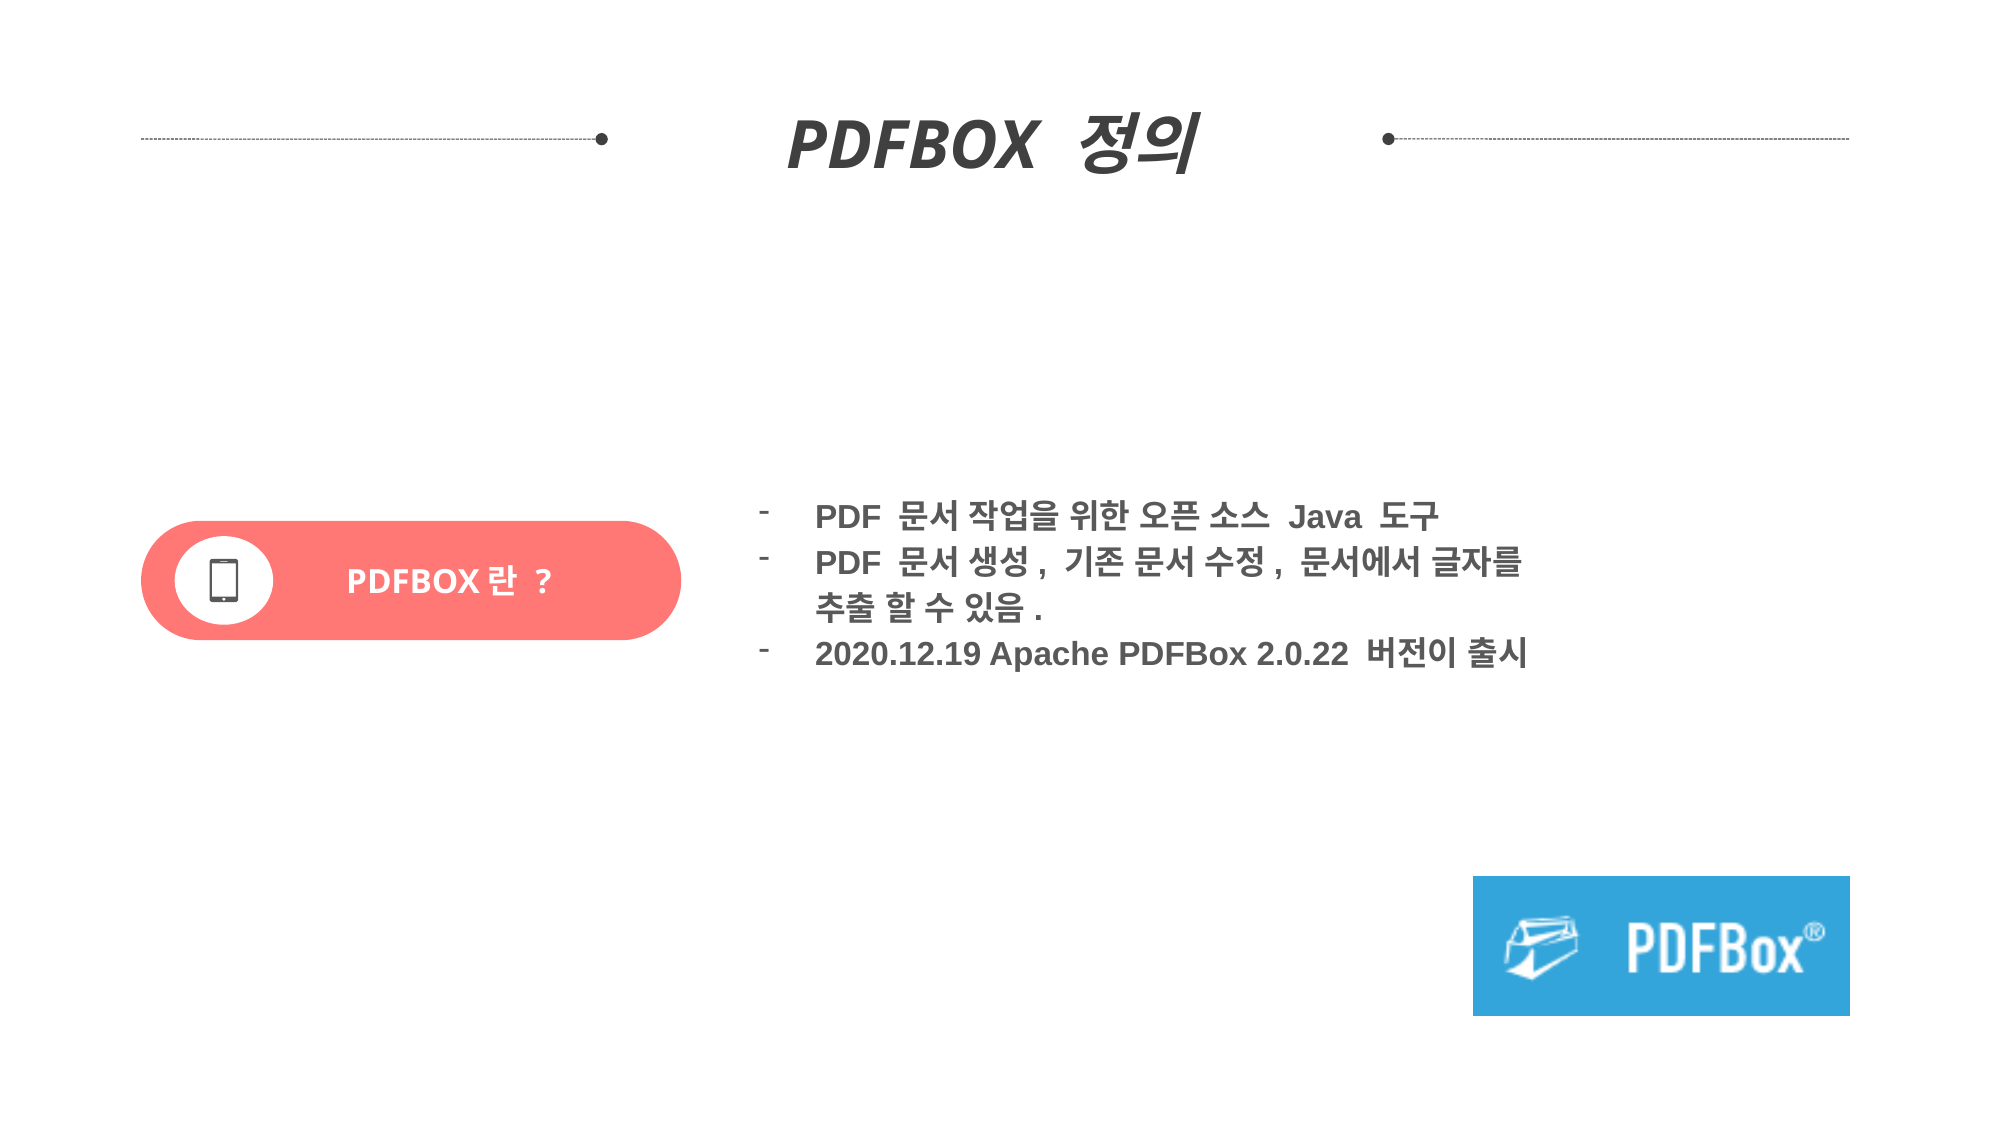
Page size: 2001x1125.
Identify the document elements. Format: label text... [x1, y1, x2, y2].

text_box PDF 문서 작업을 위한 오픈 소스 Java 도구 PDF 문서 생성, 기존 문서 수정, 문서에서 글자를 추출 할 수 있음. 2020.12.19 Apache PDFBox 2.0.22 버전이 출시 [724, 489, 1578, 672]
picture [1473, 876, 1850, 1016]
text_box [141, 520, 682, 641]
text_box PDFBOX 정의 [613, 54, 1387, 190]
